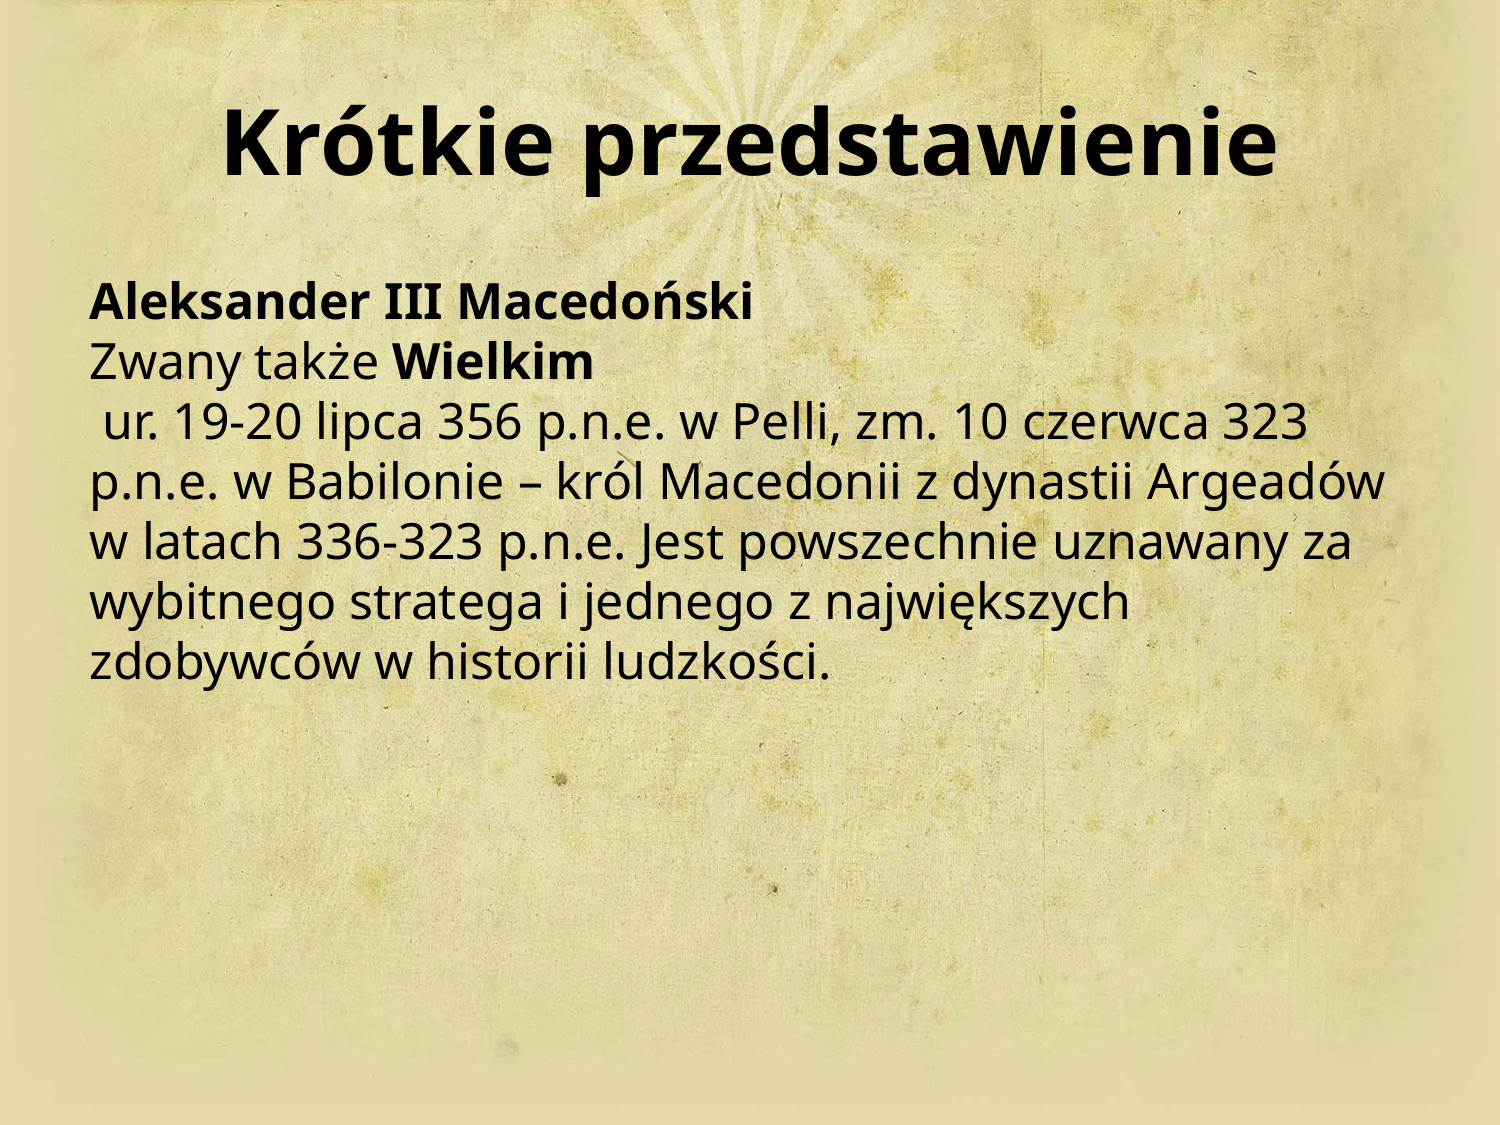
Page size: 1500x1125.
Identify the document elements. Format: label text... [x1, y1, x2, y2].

text_box Krótkie przedstawienie [74, 45, 1425, 233]
text_box Aleksander III Macedoński Zwany także Wielkim ur. 19-20 lipca 356 p.n.e. w Pelli, zm. 10 czerwca 323 p.n.e. w Babilonie – król Macedonii z dynastii Argeadów w latach 336-323 p.n.e. Jest powszechnie uznawany za wybitnego stratega i jednego z największych zdobywców w historii ludzkości. [74, 262, 1425, 1005]
picture [0, 0, 1500, 1125]
